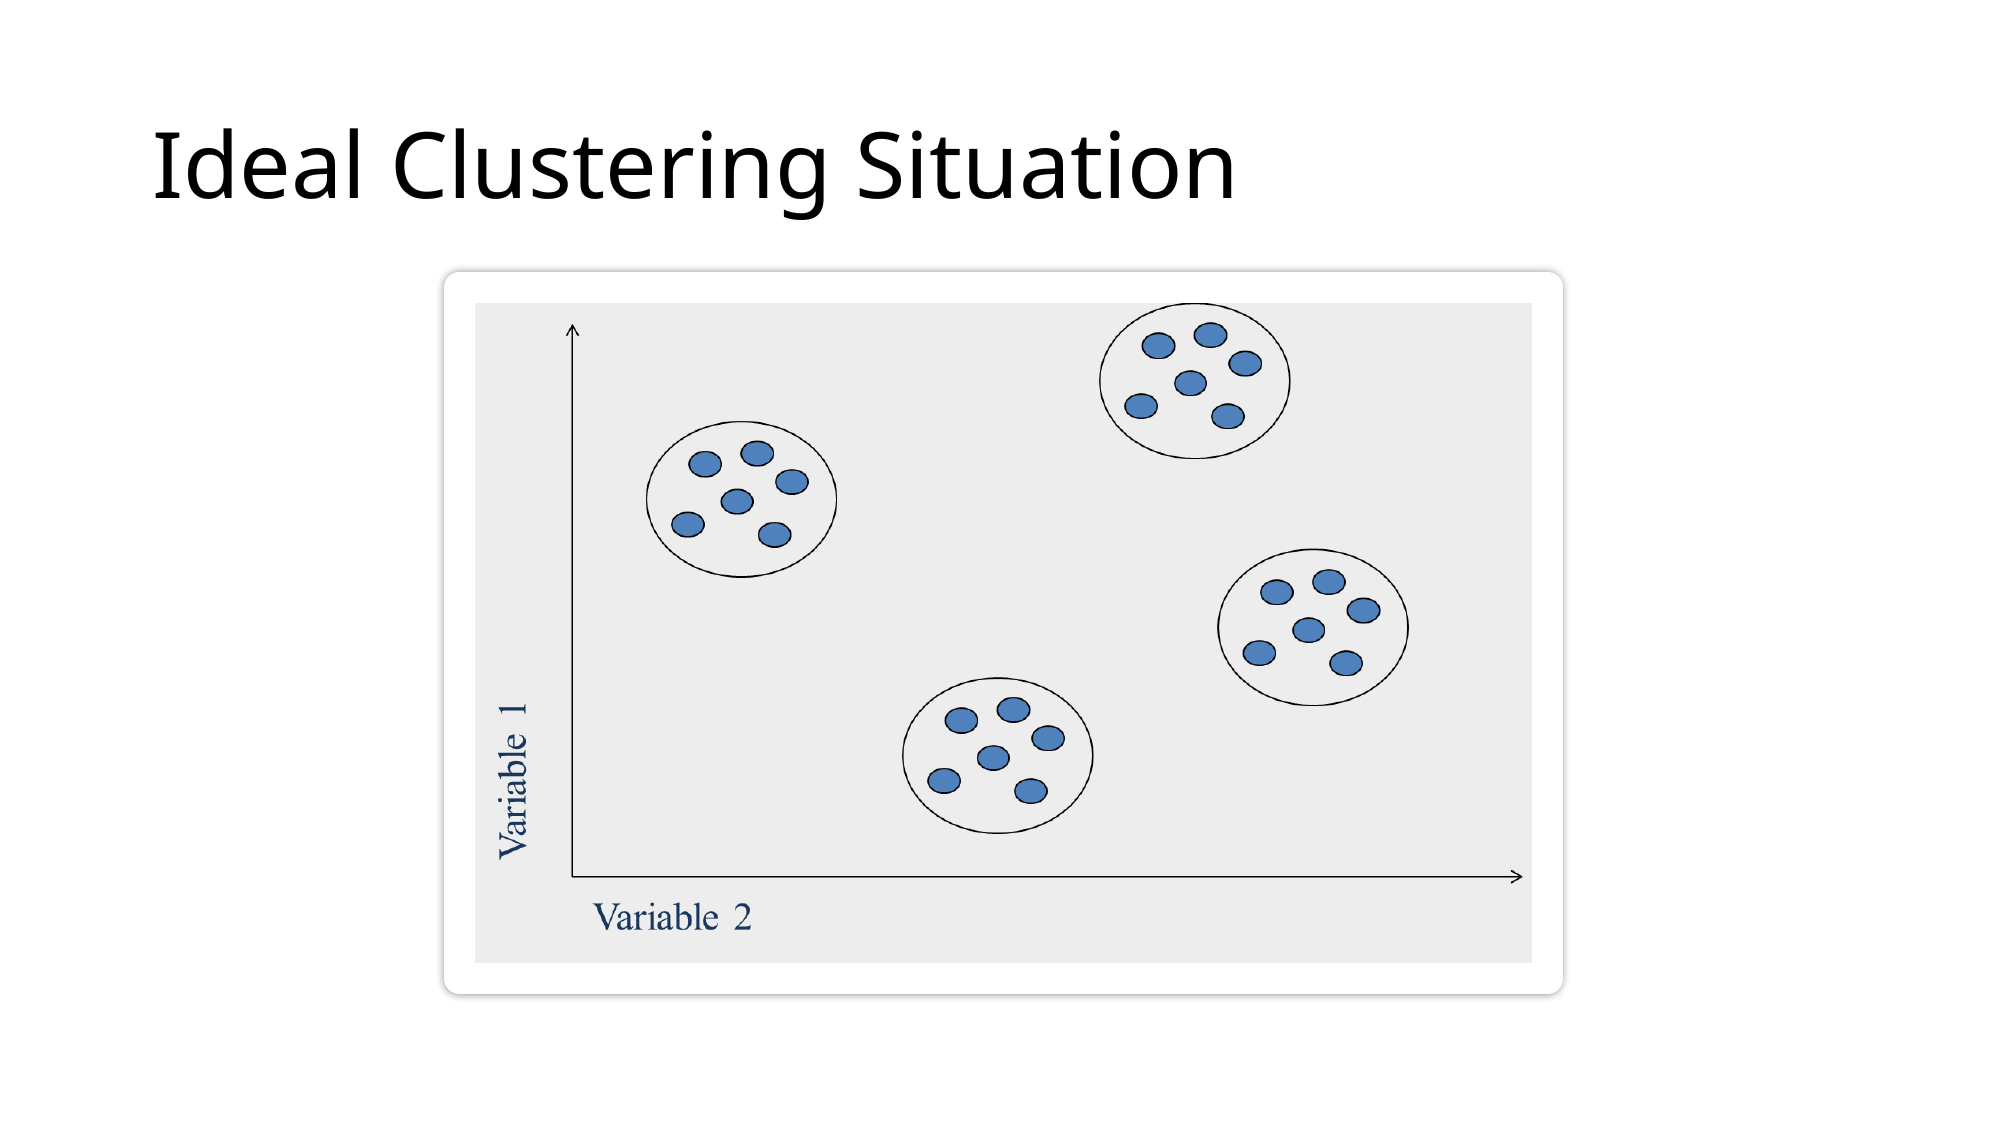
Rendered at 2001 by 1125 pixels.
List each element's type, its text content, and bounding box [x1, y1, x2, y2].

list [475, 302, 1533, 963]
title Ideal Clustering Situation [137, 59, 1863, 278]
